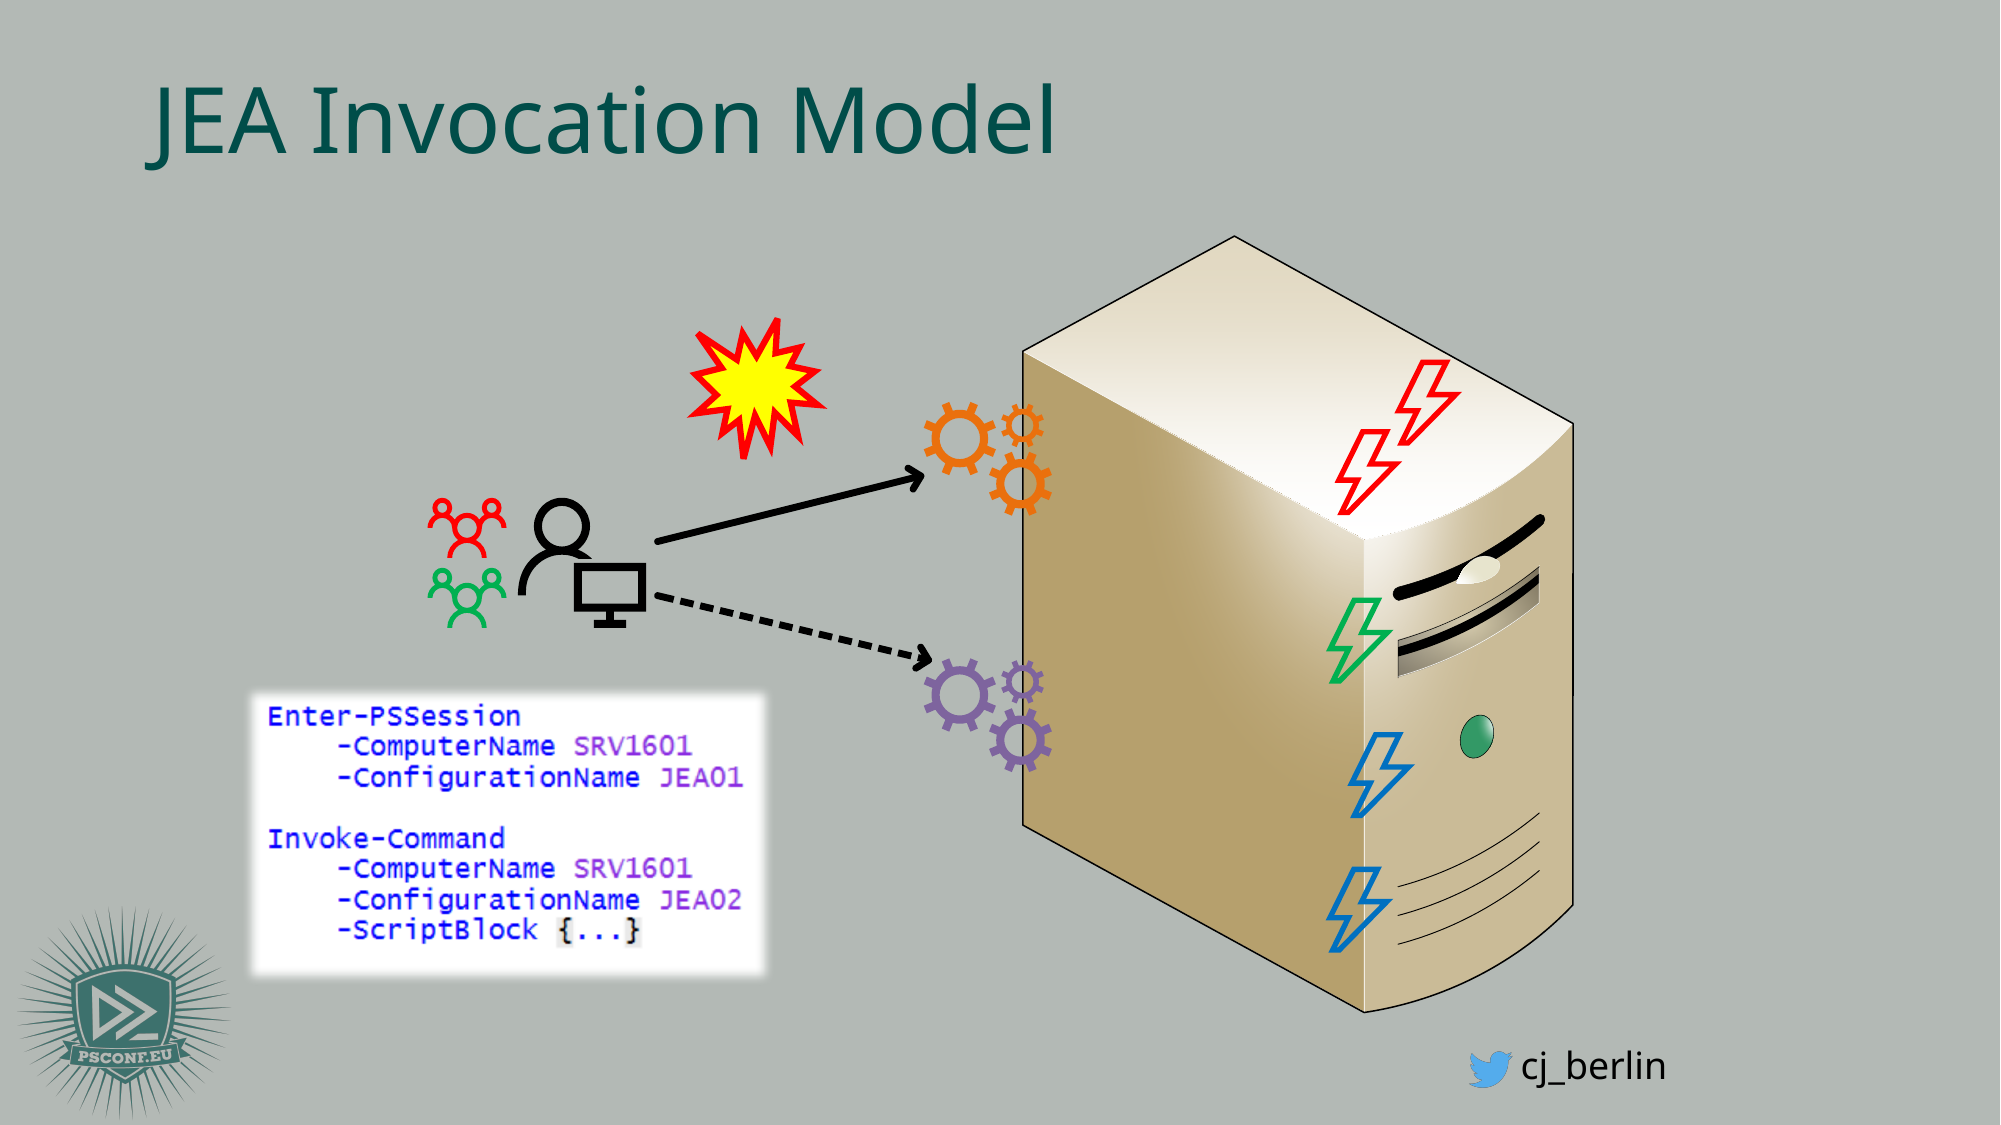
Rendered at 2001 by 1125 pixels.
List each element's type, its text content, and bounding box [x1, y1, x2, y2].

title JEA Invocation Model [137, 59, 1863, 188]
picture [1458, 1037, 1523, 1103]
footer cj_berlin [1505, 1037, 1863, 1098]
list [425, 233, 1575, 1014]
picture [241, 683, 775, 986]
